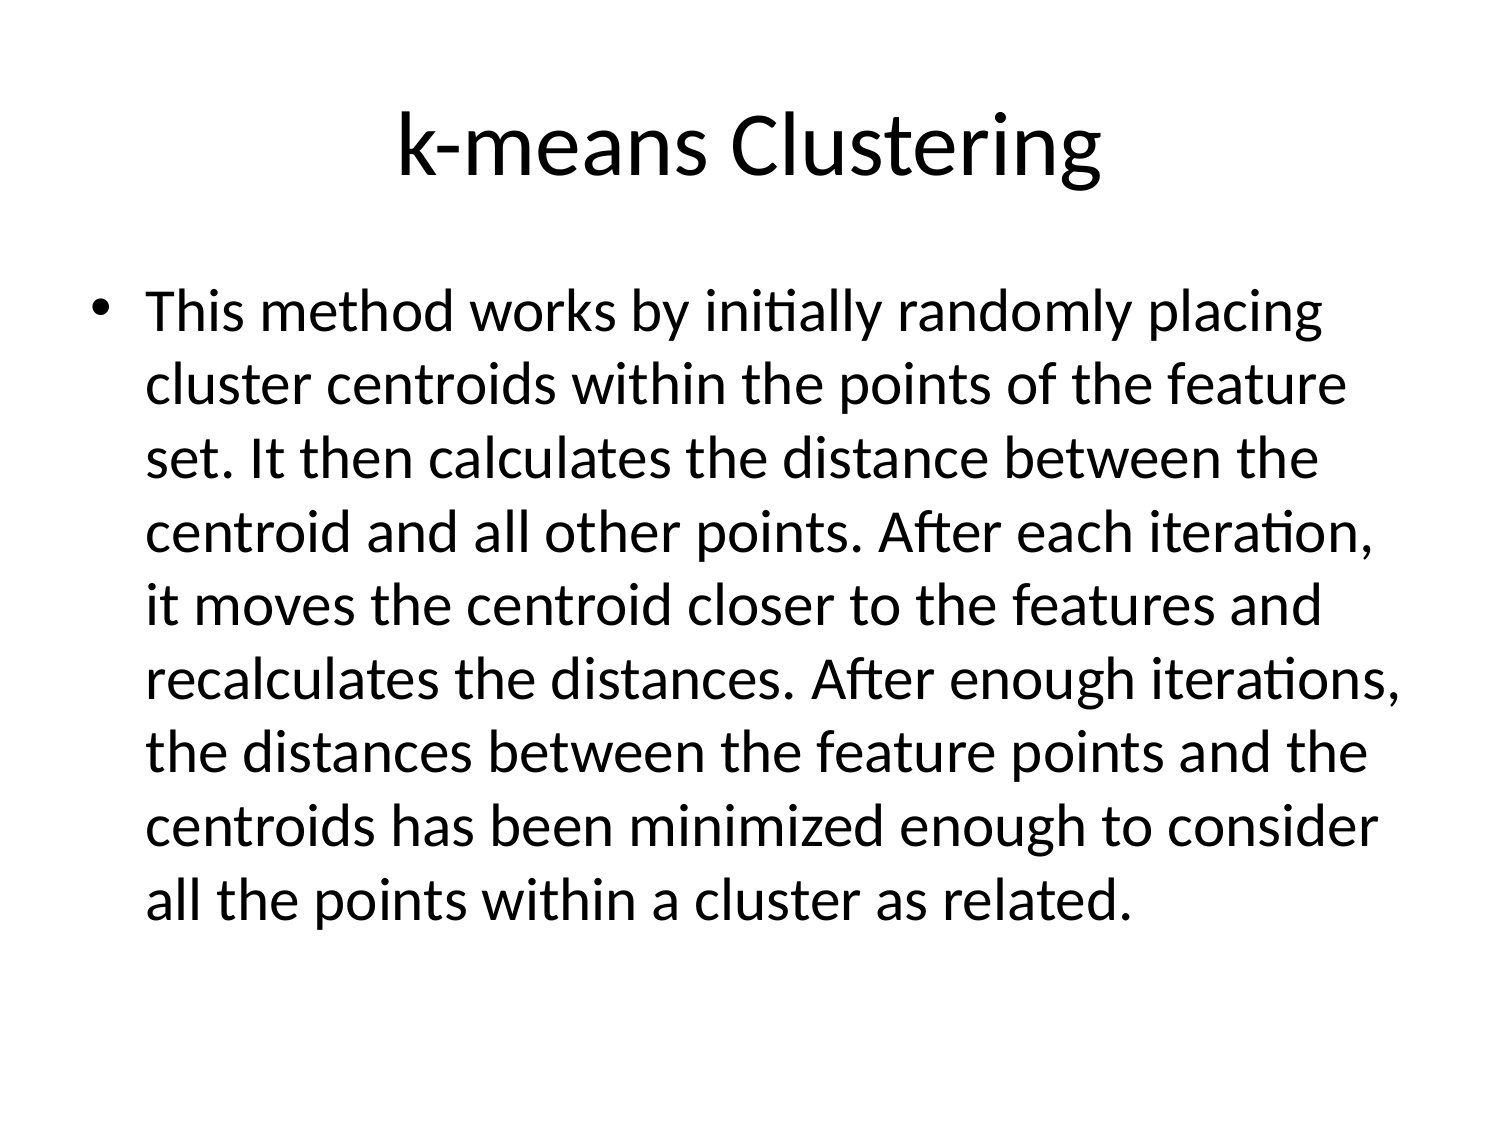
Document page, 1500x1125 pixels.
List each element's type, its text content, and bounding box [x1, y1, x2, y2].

title k-means Clustering [75, 45, 1425, 233]
list This method works by initially randomly placing cluster centroids within the points of the feature set. It then calculates the distance between the centroid and all other points. After each iteration, it moves the centroid closer to the features and recalculates the distances. After enough iterations, the distances between the feature points and the centroids has been minimized enough to consider all the points within a cluster as related. [75, 262, 1425, 1005]
